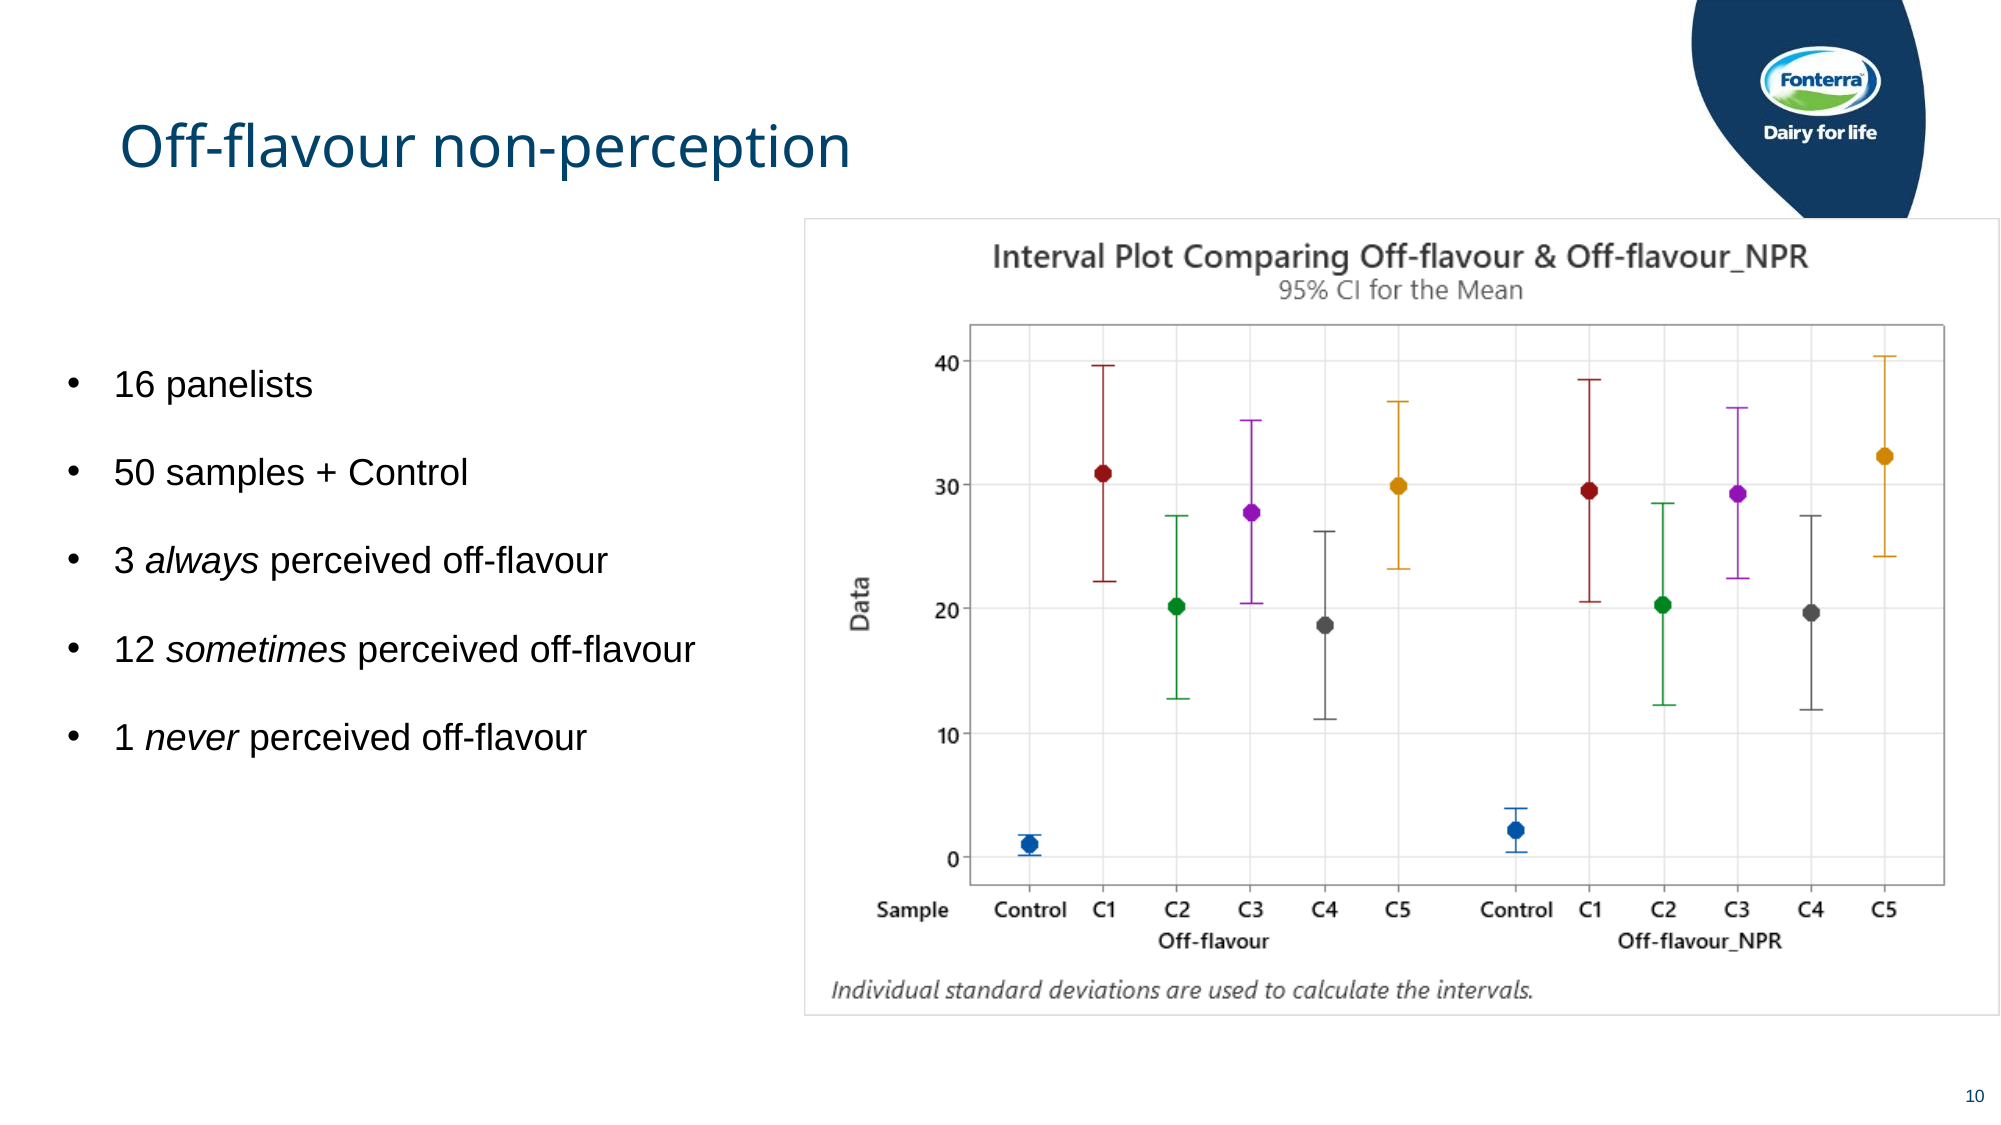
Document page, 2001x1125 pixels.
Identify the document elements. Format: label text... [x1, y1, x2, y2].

title Off-flavour non-perception [104, 109, 1830, 218]
list 16 panelists 50 samples + Control 3 always perceived off-flavour 12 sometimes perceived off-flavour 1 never perceived off-flavour [52, 263, 804, 1000]
picture [0, 0, 2000, 1125]
slide_number 10 [1921, 1065, 2000, 1125]
